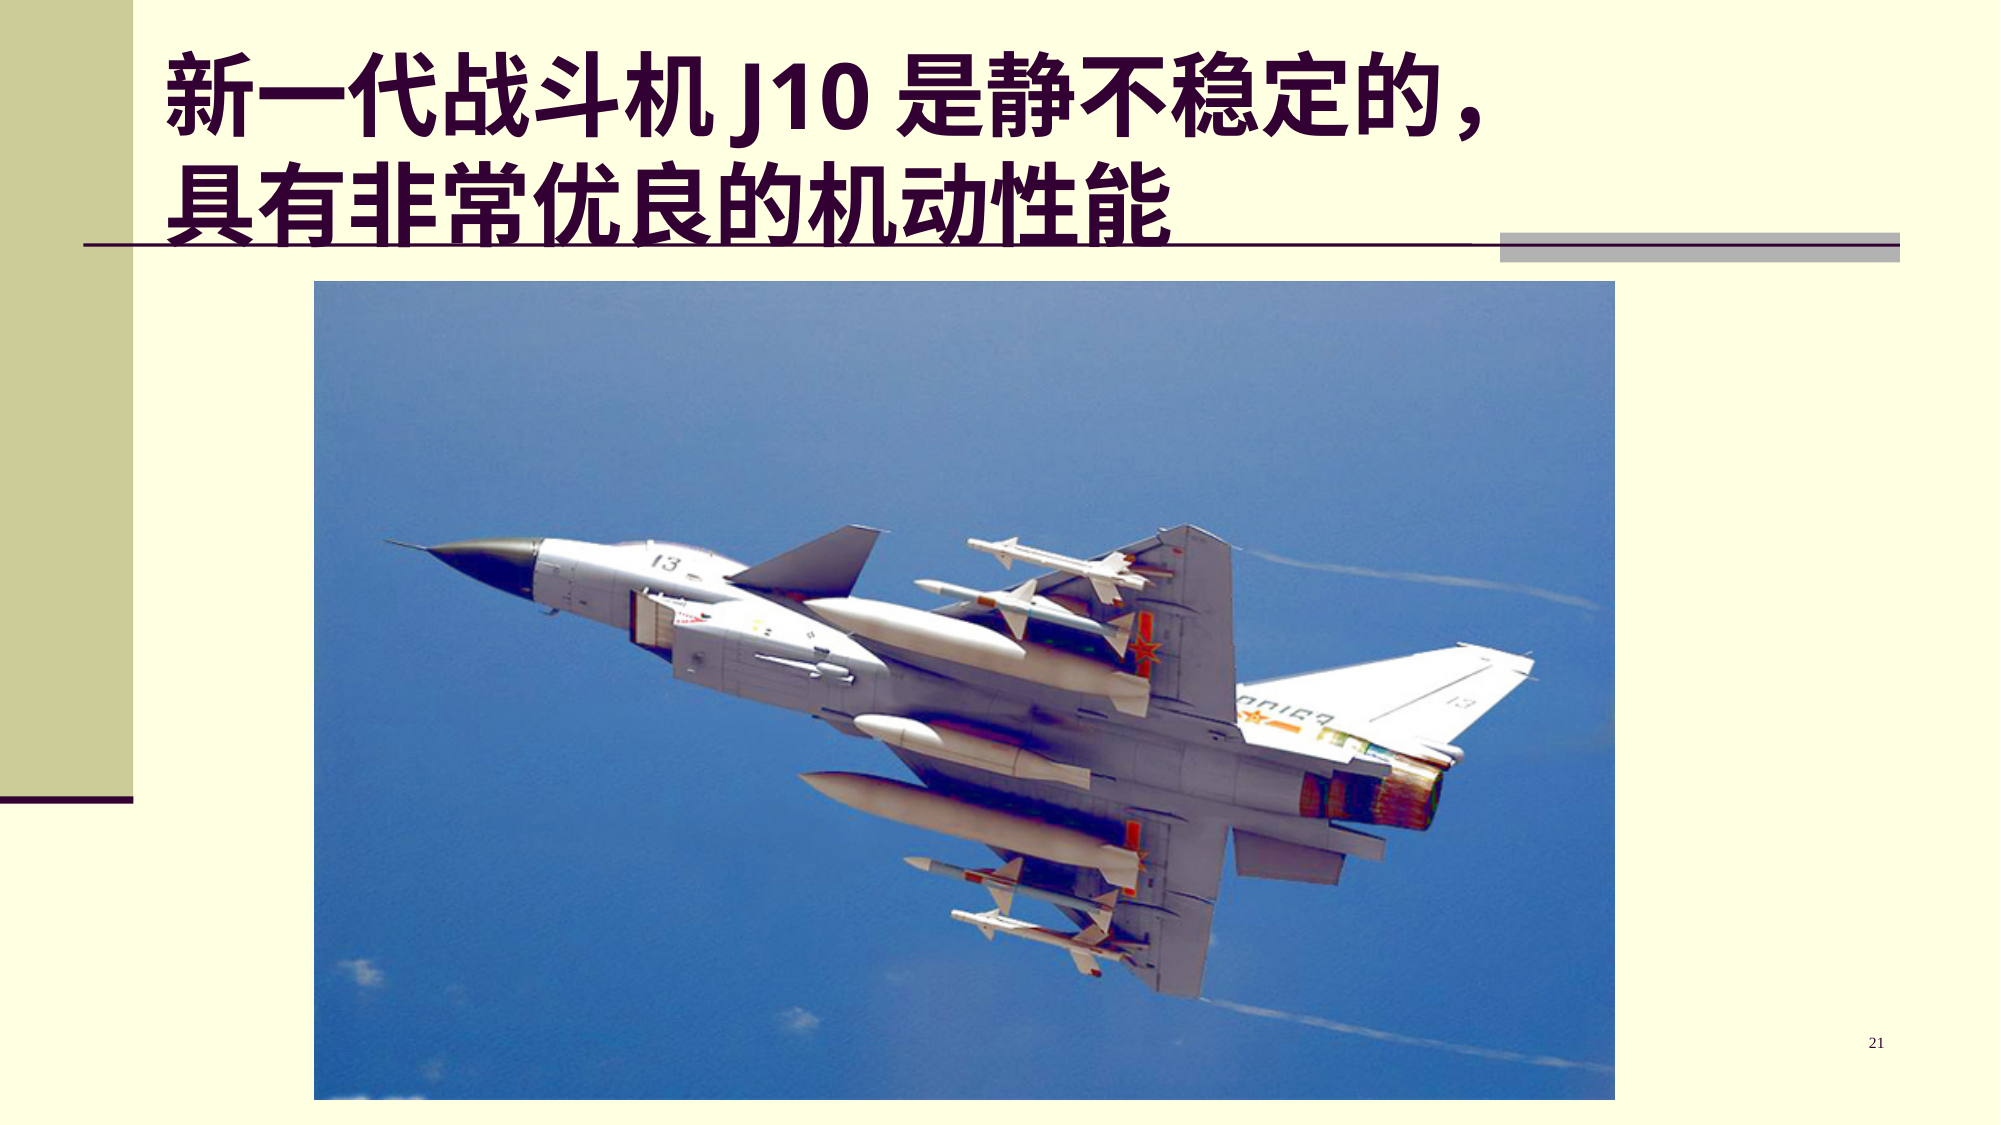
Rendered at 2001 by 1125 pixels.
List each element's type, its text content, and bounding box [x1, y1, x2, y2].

picture [314, 281, 1615, 1100]
title 新一代战斗机J10是静不稳定的，具有非常优良的机动性能 [149, 83, 1500, 212]
slide_number 21 [1615, 1025, 1900, 1100]
